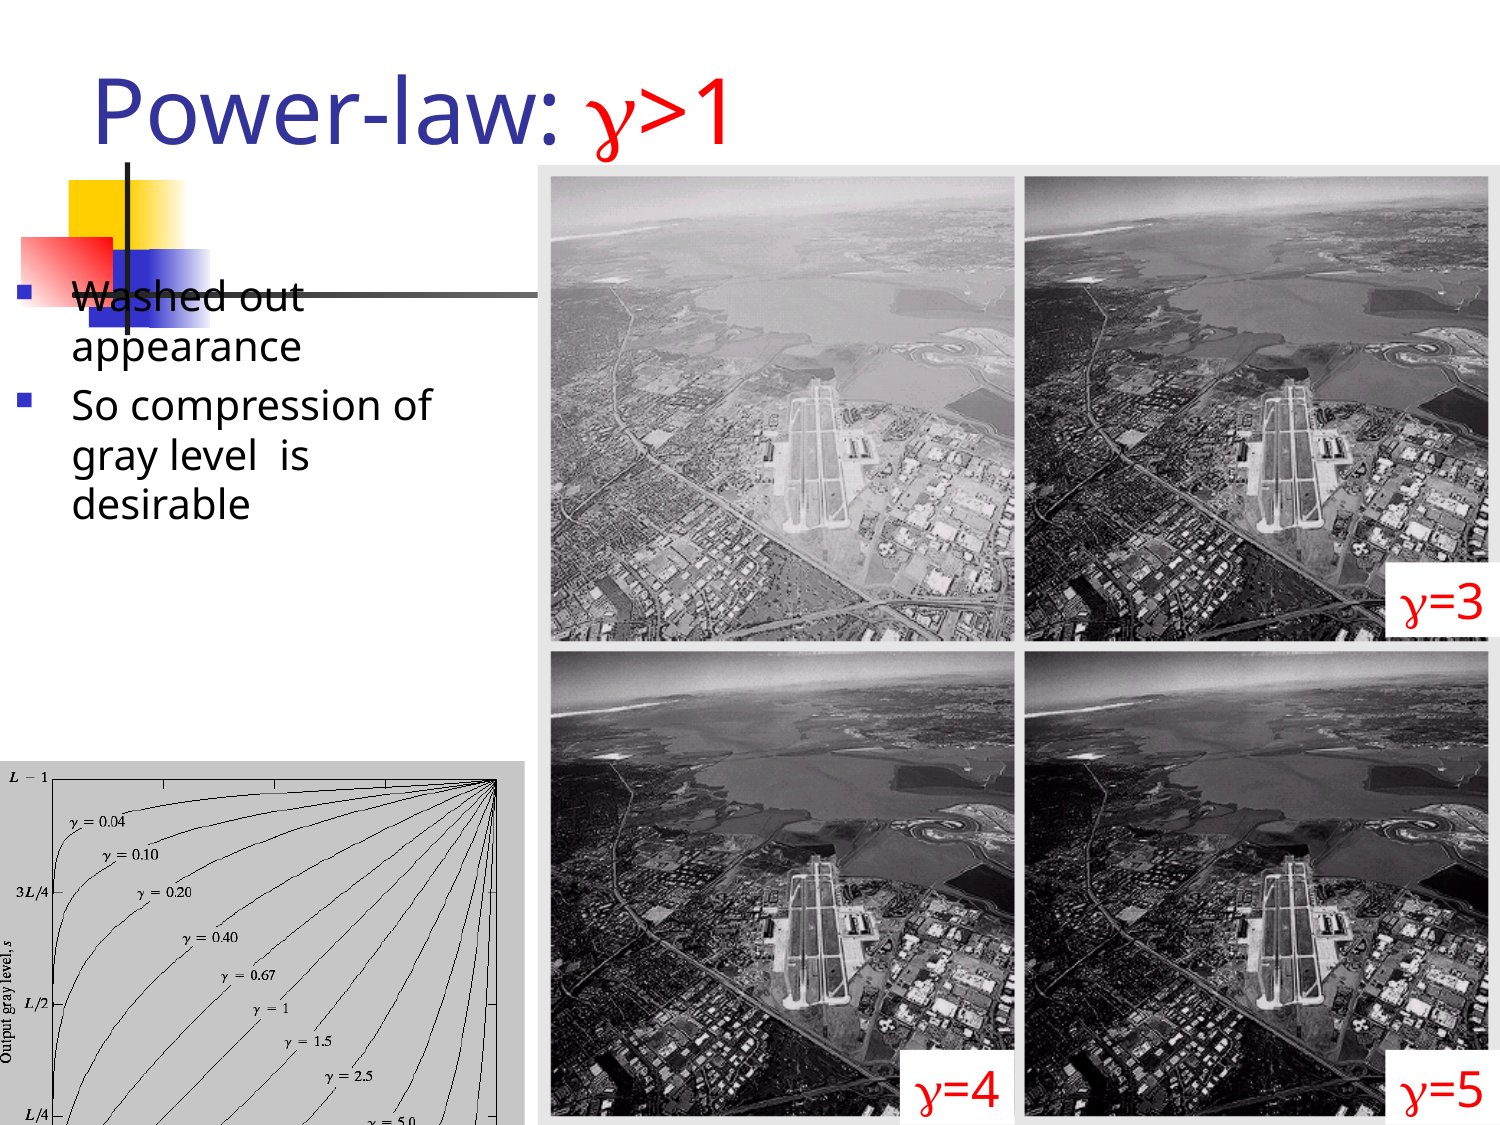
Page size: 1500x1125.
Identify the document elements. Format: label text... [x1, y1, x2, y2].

title Power-law: >1 [74, 64, 1423, 171]
picture [0, 761, 525, 1125]
picture [537, 165, 1500, 1125]
list Washed out appearance So compression of gray level is desirable [0, 262, 493, 727]
